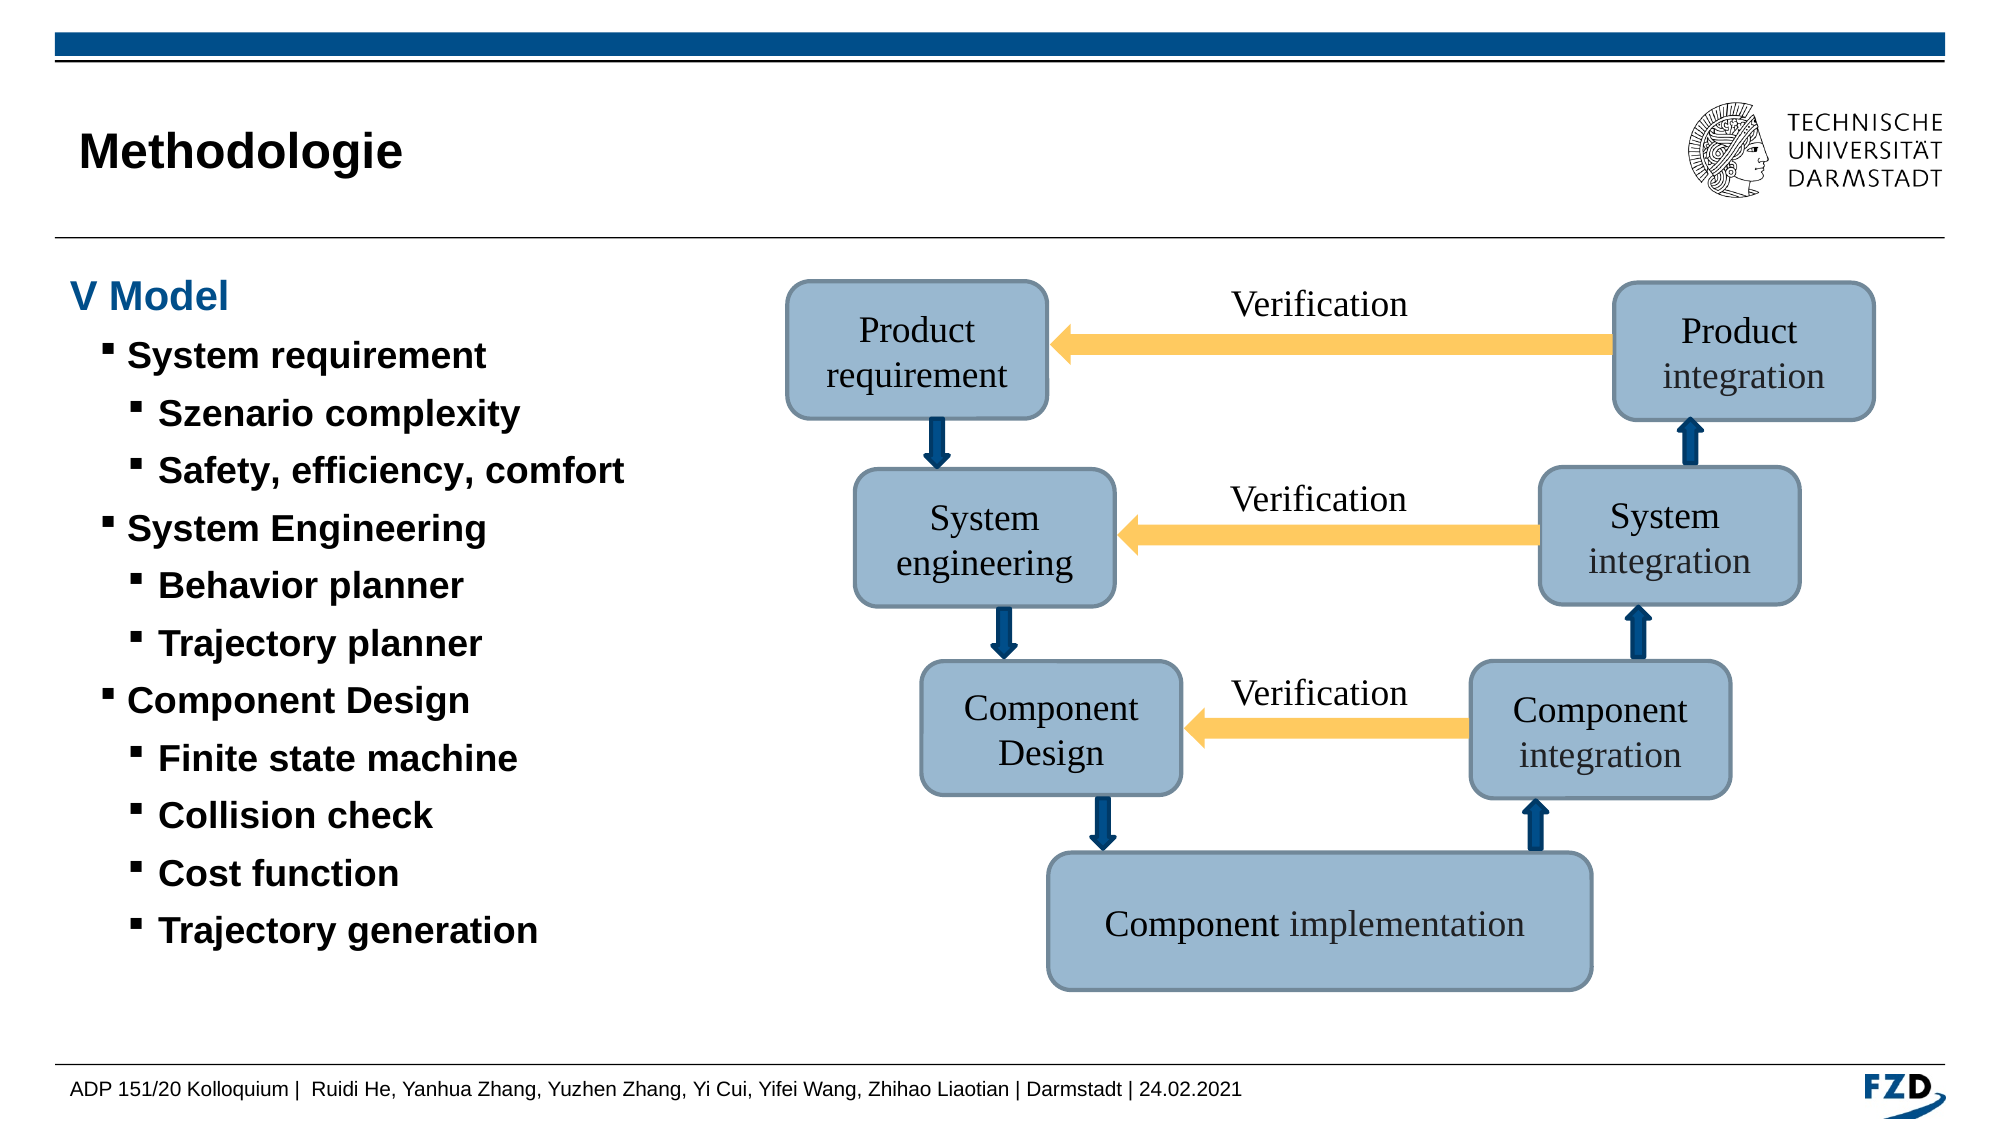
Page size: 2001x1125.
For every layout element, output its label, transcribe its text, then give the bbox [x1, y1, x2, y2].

title Methodologie [78, 79, 1660, 218]
text_box [923, 416, 951, 470]
list V Model System requirement Szenario complexity Safety, efficiency, comfort System Engineering Behavior planner Trajectory planner Component Design Finite state machine Collision check Cost function Trajectory generation [54, 260, 1946, 1048]
text_box [990, 606, 1018, 660]
text_box [1181, 705, 1472, 751]
text_box [1521, 798, 1550, 851]
text_box Verification [1216, 271, 1547, 331]
picture [1660, 85, 1967, 215]
text_box System integration [1537, 464, 1802, 607]
text_box Component implementation [1046, 850, 1594, 993]
text_box System engineering [852, 466, 1117, 609]
text_box Component integration [1468, 658, 1733, 801]
picture [1865, 1074, 1946, 1119]
text_box Product requirement [785, 279, 1050, 421]
text_box [1115, 512, 1543, 558]
text_box Product integration [1612, 280, 1877, 423]
text_box Verification [1214, 466, 1445, 522]
text_box Verification [1216, 660, 1547, 721]
text_box [1624, 604, 1653, 660]
text_box [1676, 416, 1705, 466]
text_box [1047, 321, 1615, 368]
text_box [1089, 796, 1117, 851]
text_box Component Design [919, 659, 1184, 798]
